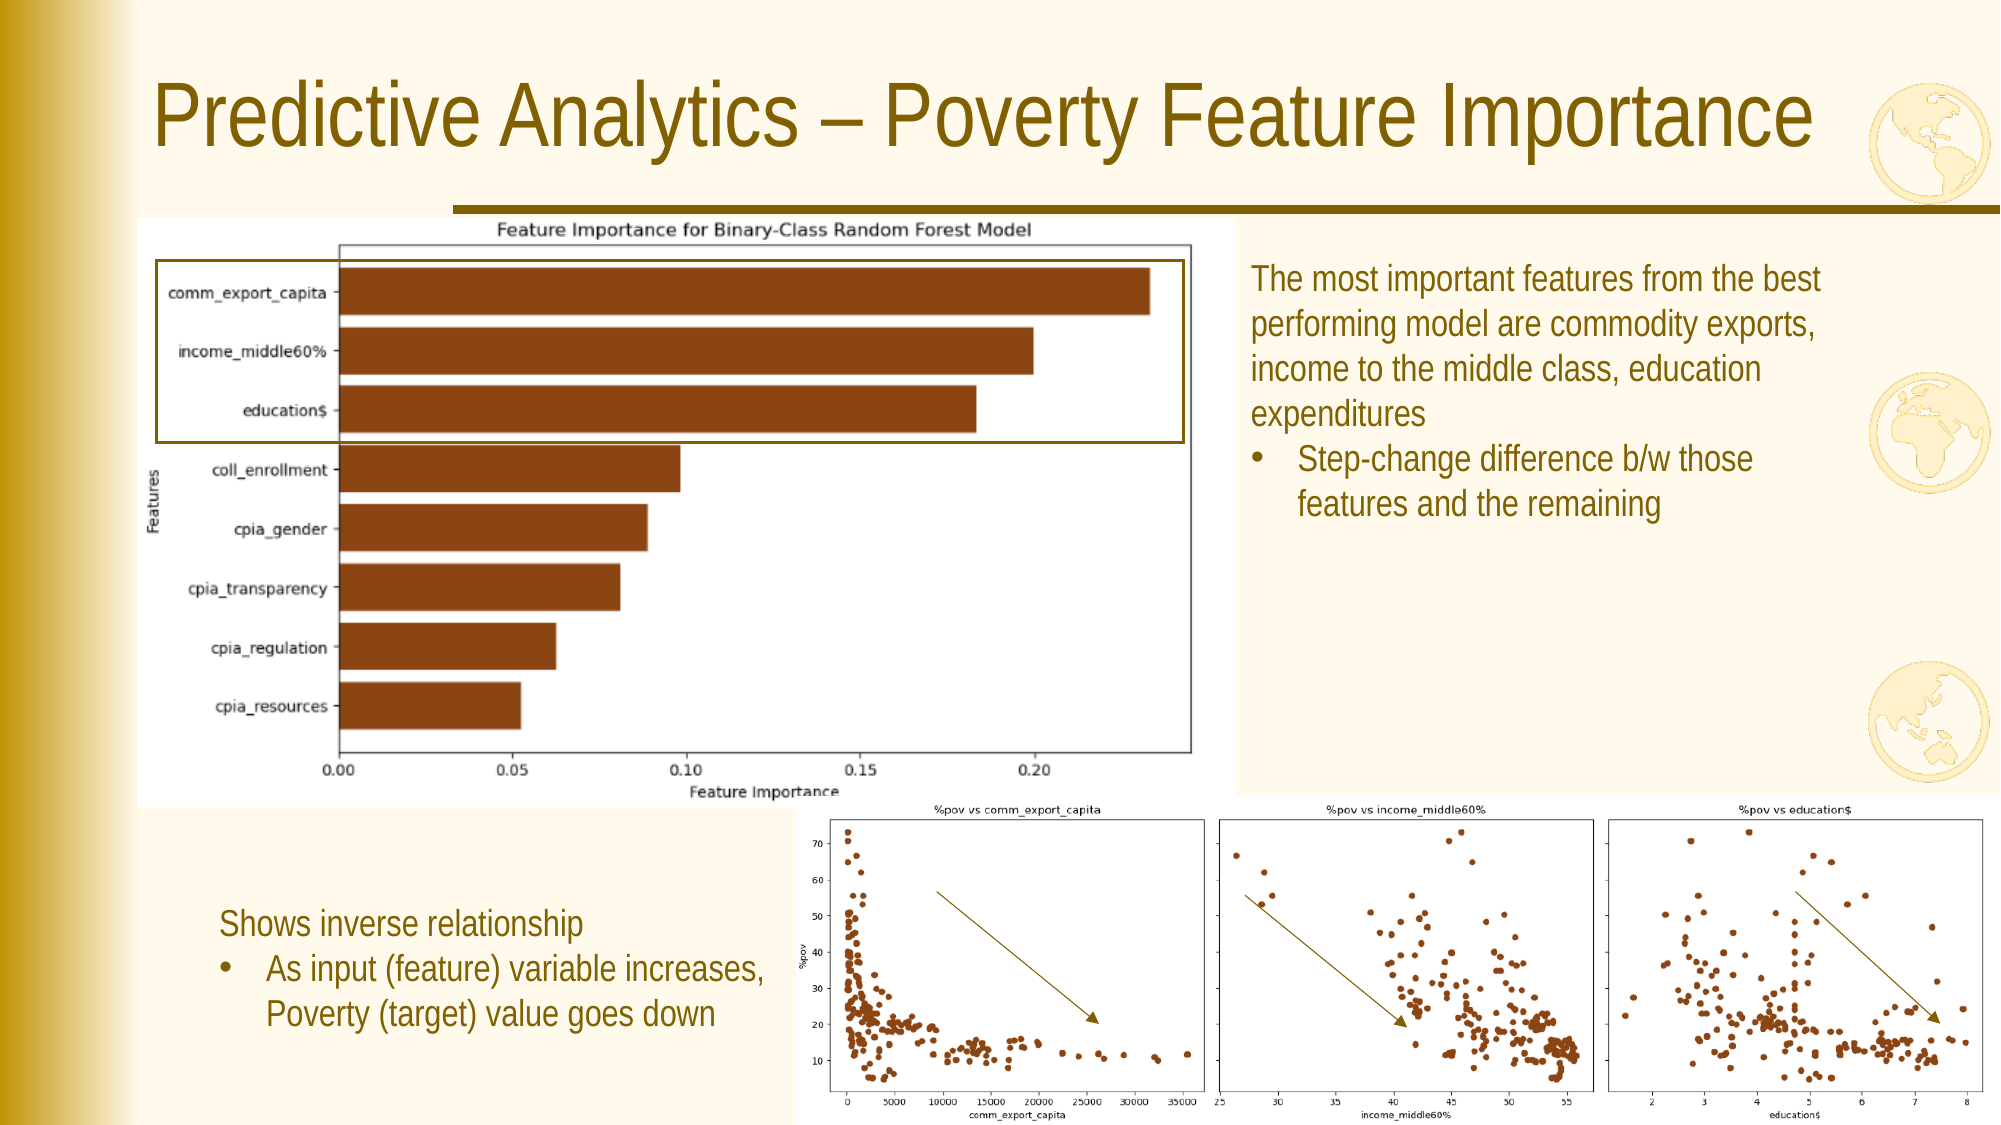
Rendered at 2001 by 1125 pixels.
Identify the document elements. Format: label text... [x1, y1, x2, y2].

picture [137, 218, 2001, 1125]
text_box The most important features from the best performing model are commodity exports, income to the middle class, education expenditures Step-change difference b/w those features and the remaining [1236, 246, 1844, 532]
title Predictive Analytics – Poverty Feature Importance [137, 48, 1863, 187]
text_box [1795, 891, 1941, 1024]
text_box Shows inverse relationship As input (feature) variable increases, Poverty (target) value goes down [204, 891, 796, 1042]
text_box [936, 891, 1099, 1024]
picture [1854, 357, 2001, 508]
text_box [1244, 895, 1408, 1028]
picture [1854, 68, 2001, 219]
